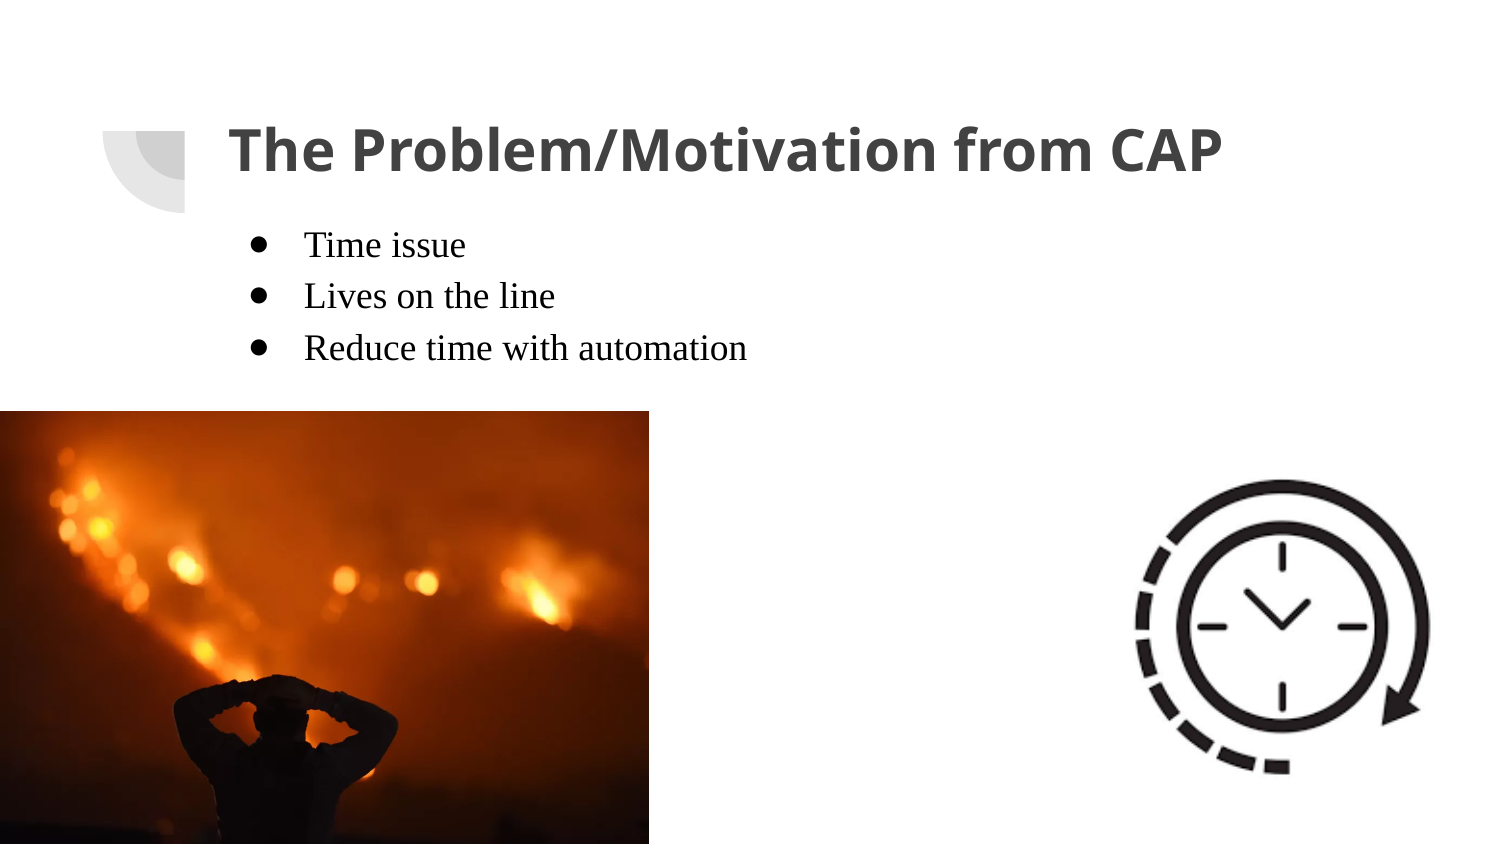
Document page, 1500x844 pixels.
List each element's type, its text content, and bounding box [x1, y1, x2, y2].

list Time issue Lives on the line Reduce time with automation [213, 198, 1500, 759]
picture [0, 411, 649, 844]
title The Problem/Motivation from CAP [213, 98, 1368, 198]
picture [1067, 411, 1500, 844]
